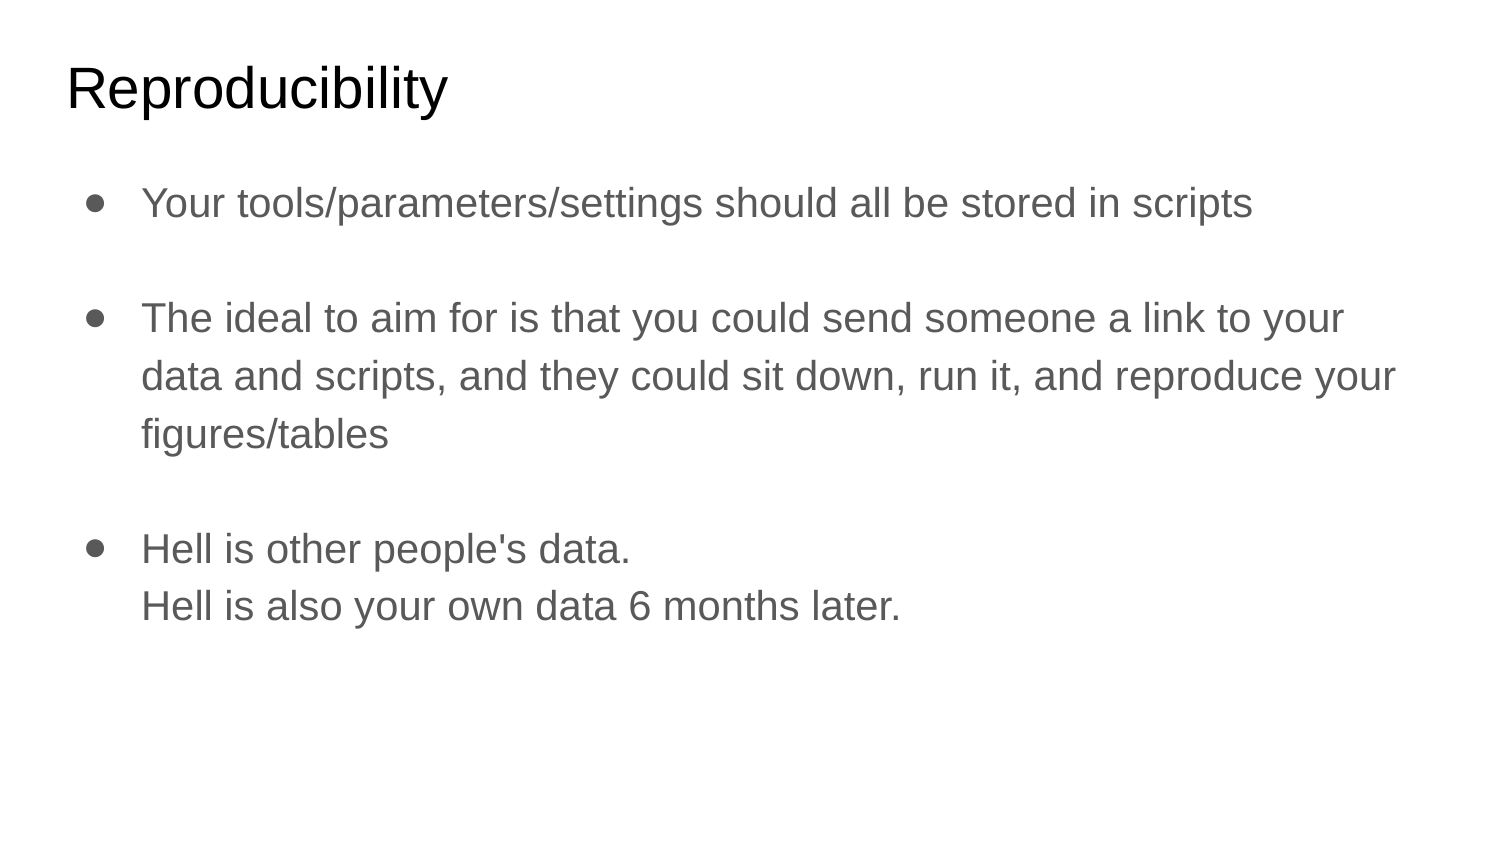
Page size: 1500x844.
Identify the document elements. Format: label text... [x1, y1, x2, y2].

title Reproducibility [51, 35, 1449, 130]
list Your tools/parameters/settings should all be stored in scripts The ideal to aim for is that you could send someone a link to your data and scripts, and they could sit down, run it, and reproduce your figures/tables Hell is other people's data. Hell is also your own data 6 months later. [51, 153, 1449, 715]
